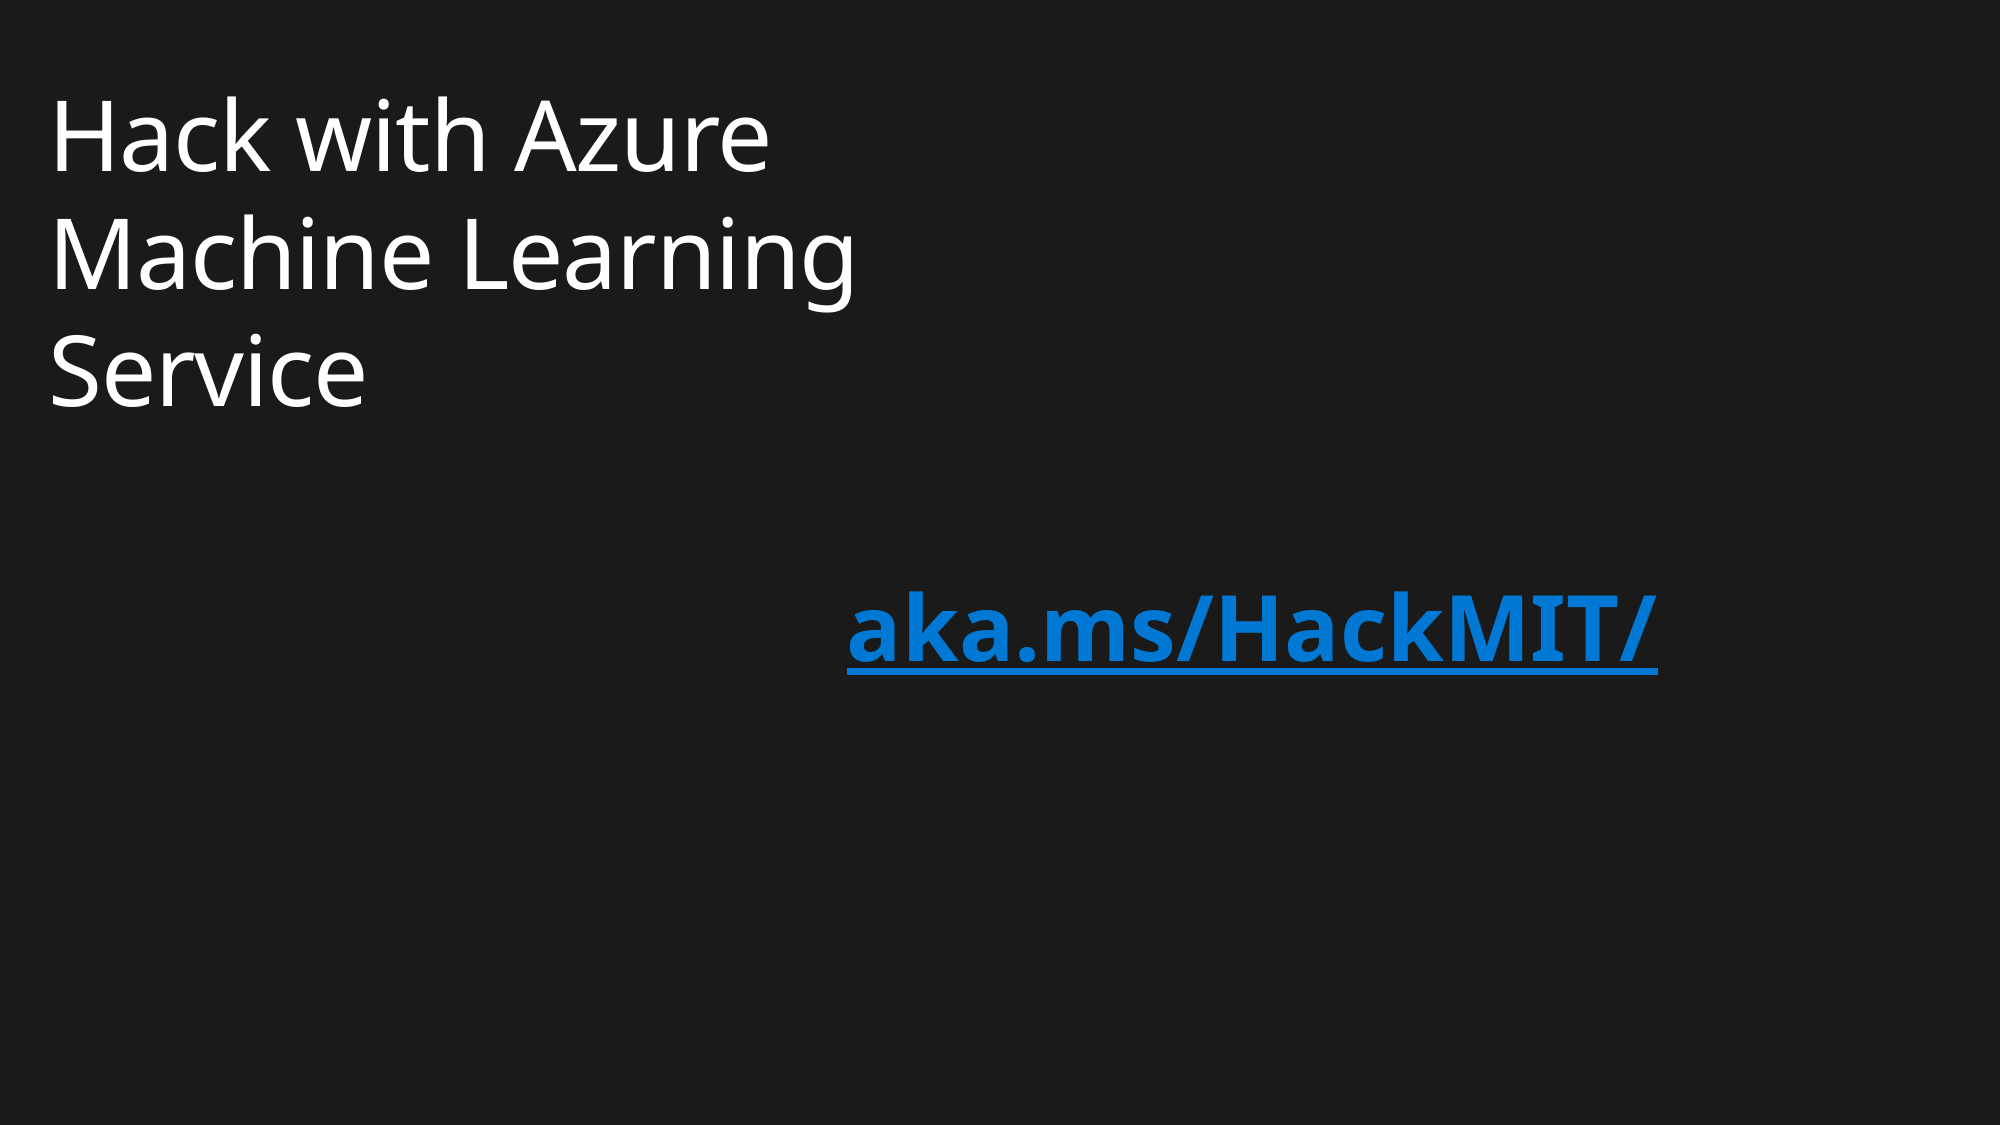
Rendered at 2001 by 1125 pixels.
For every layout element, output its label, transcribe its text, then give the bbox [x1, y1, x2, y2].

text_box aka.ms/HackMIT/ [832, 562, 1673, 703]
title Hack with Azure Machine Learning Service [48, 73, 1072, 658]
